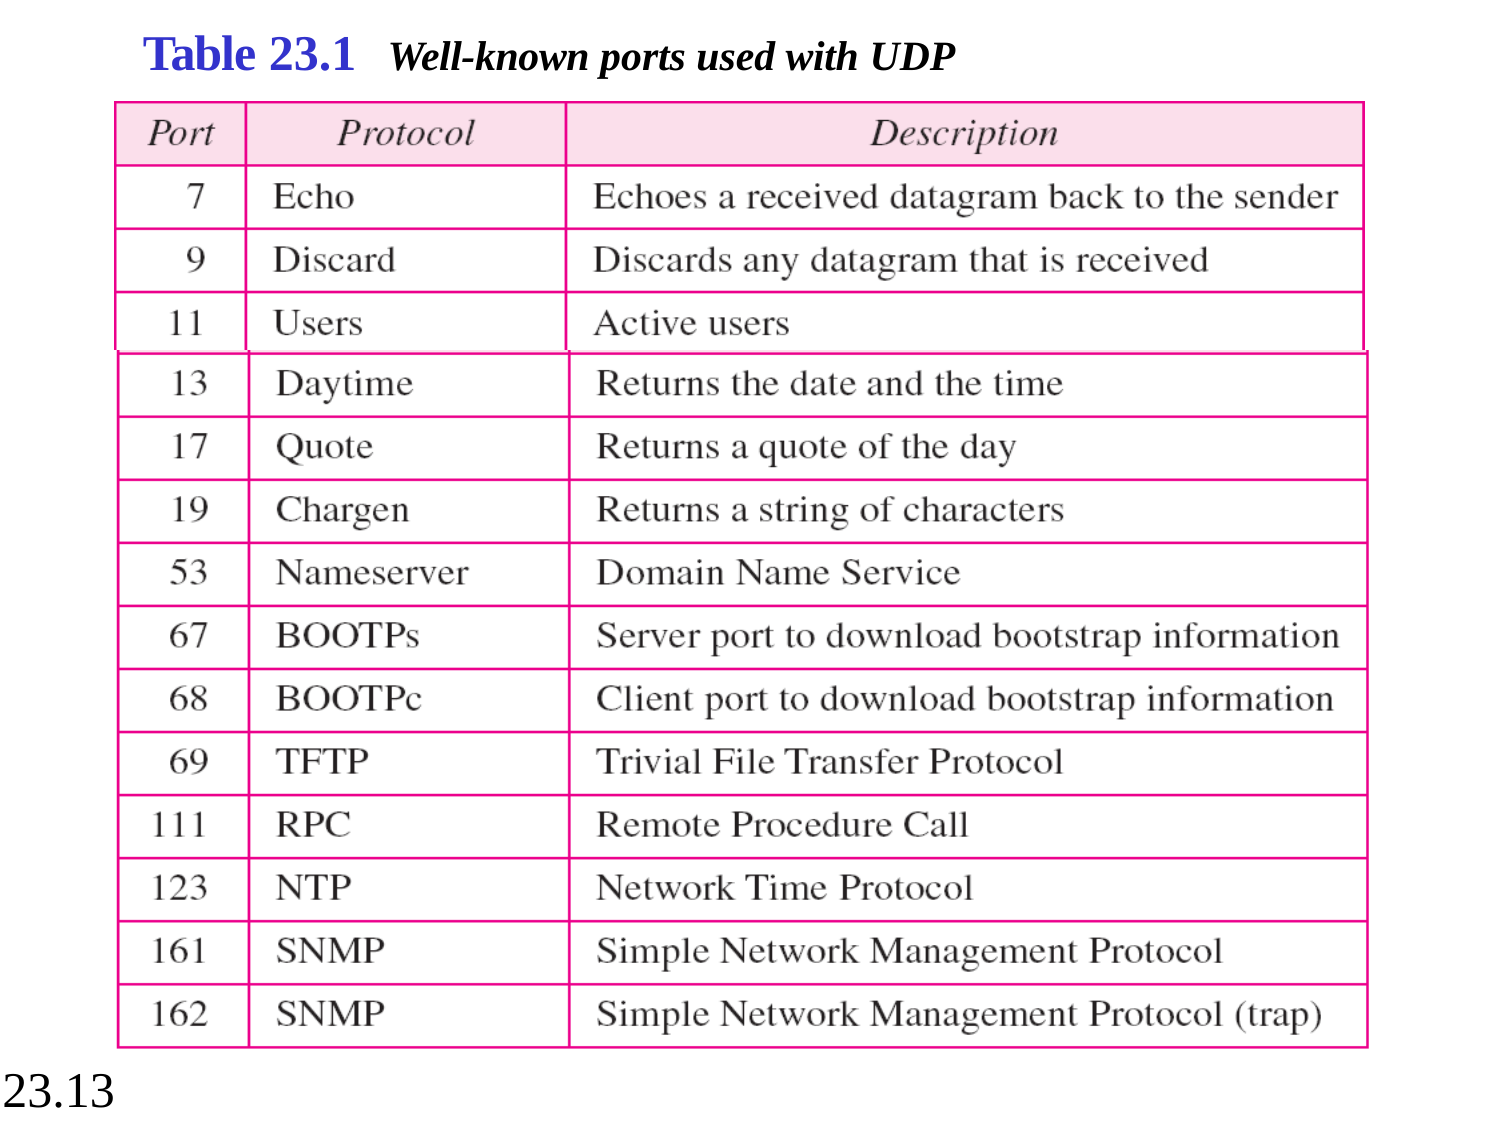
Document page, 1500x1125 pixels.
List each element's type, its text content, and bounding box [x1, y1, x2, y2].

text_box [112, 101, 1373, 1051]
slide_number 23.13 [0, 1060, 122, 1125]
title Table 23.1 Well-known ports used with UDP [140, 18, 960, 99]
